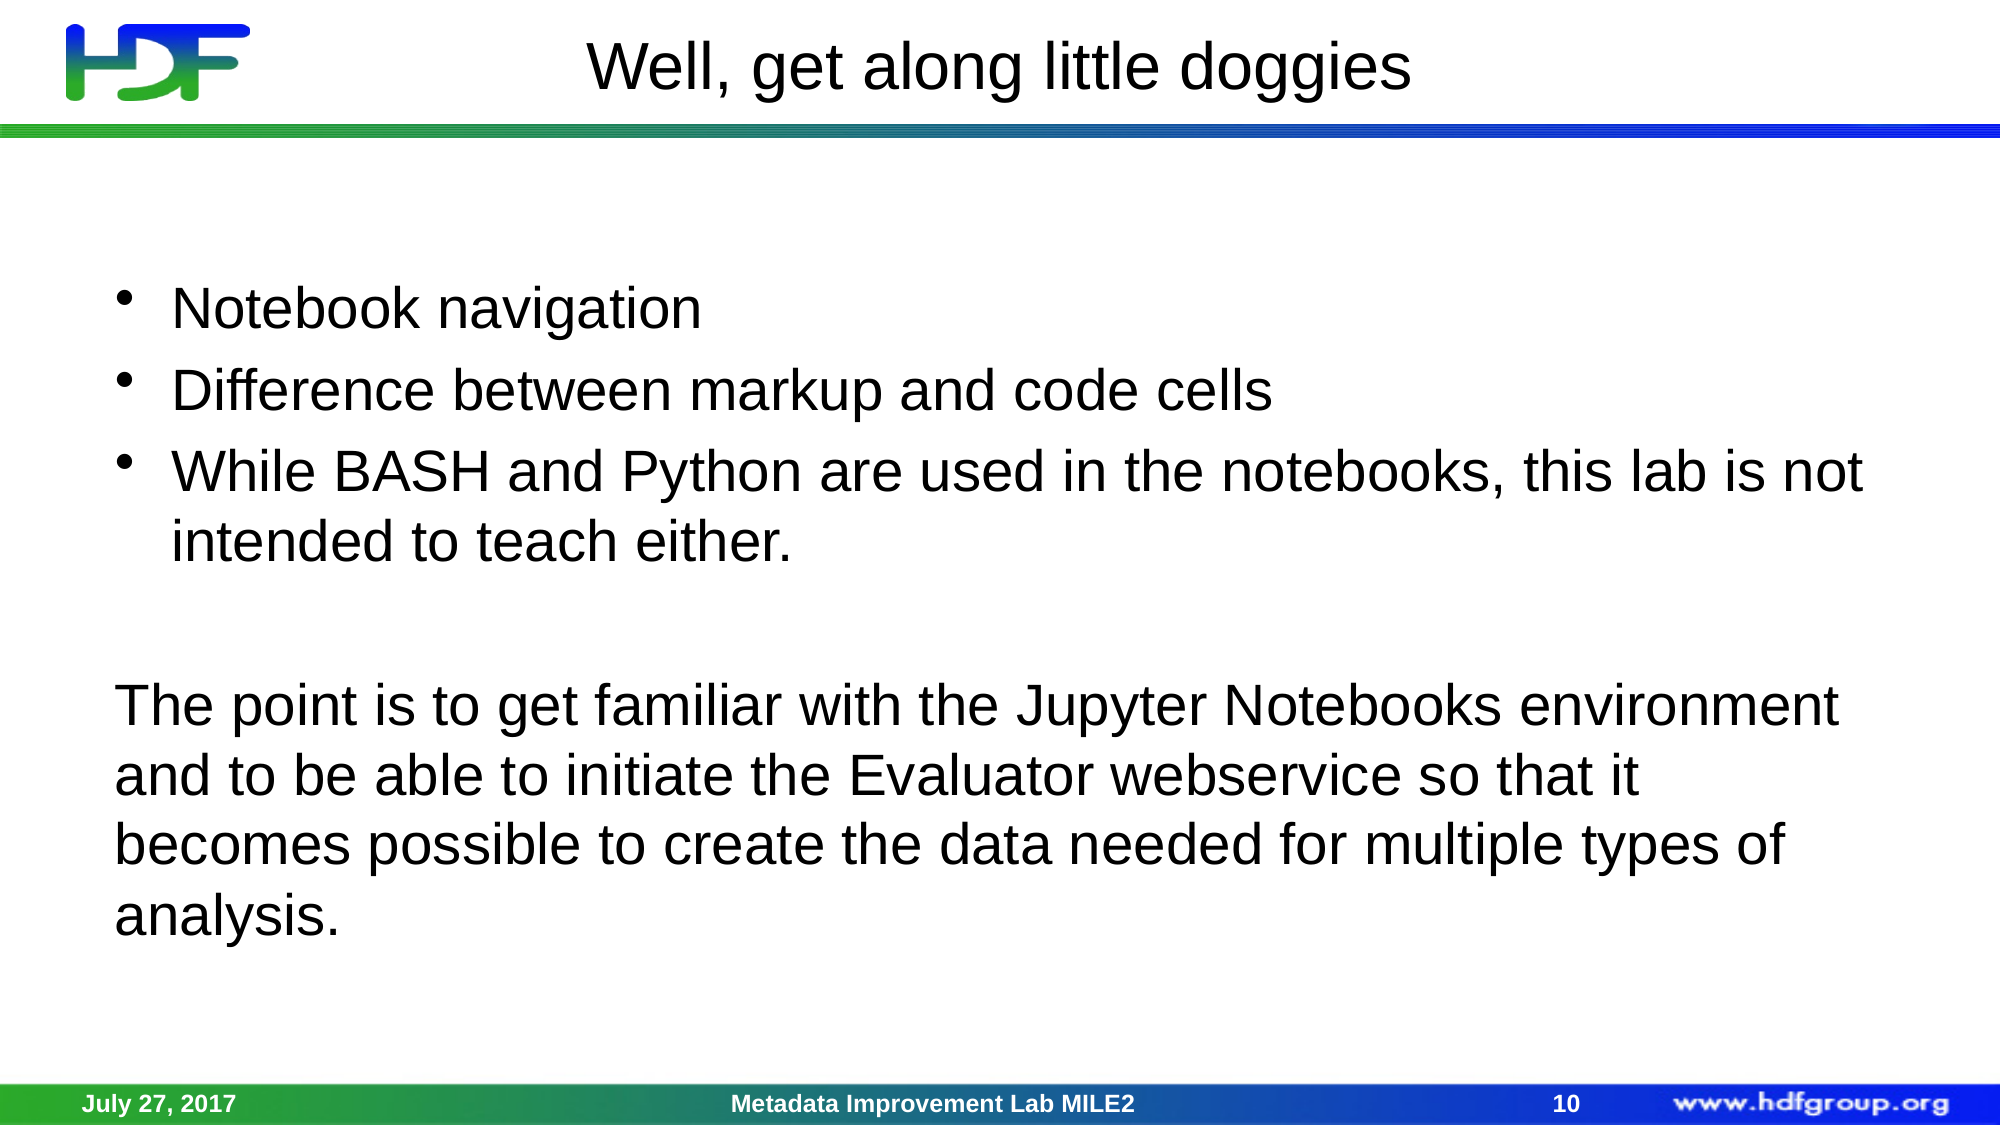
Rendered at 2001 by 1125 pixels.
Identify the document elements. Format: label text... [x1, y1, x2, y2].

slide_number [66, 1087, 434, 1125]
picture [0, 0, 2000, 1125]
title Well, get along little doggies [99, 0, 1900, 125]
list Notebook navigation Difference between markup and code cells While BASH and Python are used in the notebooks, this lab is not intended to teach either. The point is to get familiar with the Jupyter Notebooks environment and to be able to initiate the Evaluator webservice so that it becomes possible to create the data needed for multiple types of analysis. [99, 262, 1900, 1005]
slide_number 9 [1483, 1087, 1651, 1125]
footer Metadata Improvement Lab MILE2 [499, 1087, 1367, 1125]
